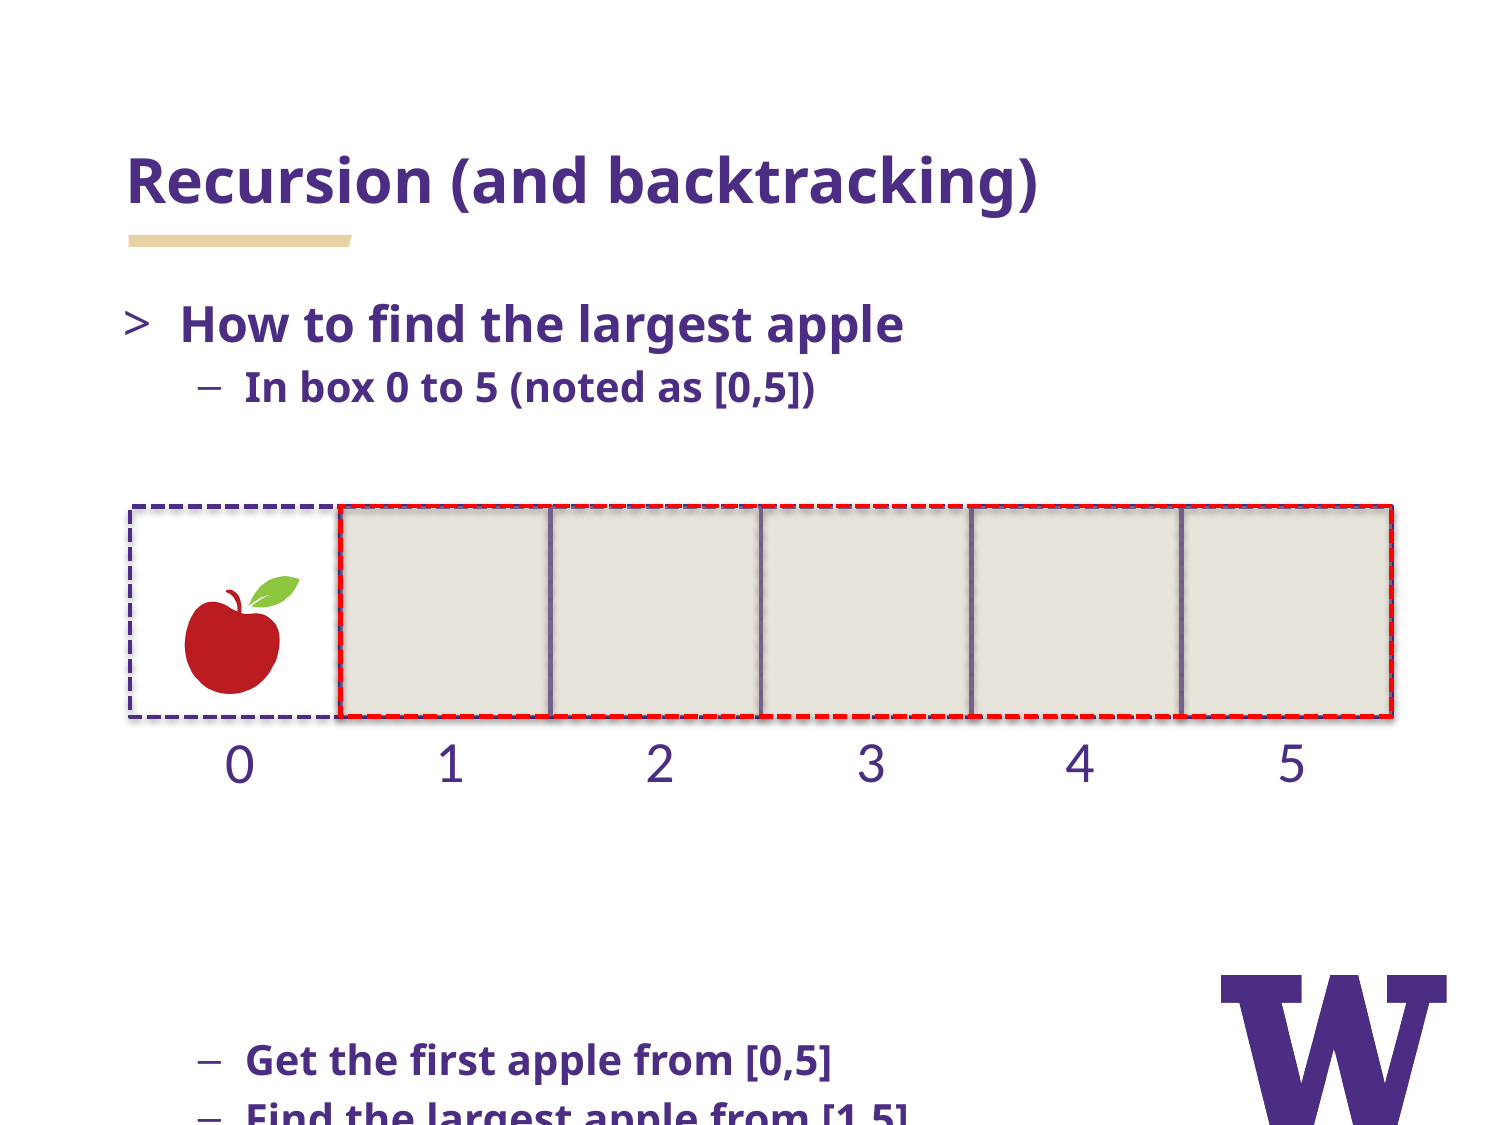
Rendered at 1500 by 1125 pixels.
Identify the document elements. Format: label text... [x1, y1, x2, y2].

text_box [340, 505, 1393, 717]
text_box 2 [630, 725, 691, 802]
text_box 1 [420, 725, 480, 802]
text_box 0 [210, 717, 271, 803]
list How to find the largest apple In box 0 to 5 (noted as [0,5]) Get the first apple from [0,5] Find the largest apple from [1,5] compare it with apple 0 [108, 284, 1453, 944]
text_box 3 [841, 725, 902, 802]
text_box 4 [1050, 725, 1110, 802]
text_box [129, 506, 337, 718]
picture [128, 235, 352, 247]
picture [1221, 975, 1447, 1125]
picture [184, 576, 300, 695]
text_box 5 [1262, 725, 1322, 802]
title Recursion (and backtracking) [110, 60, 1453, 224]
